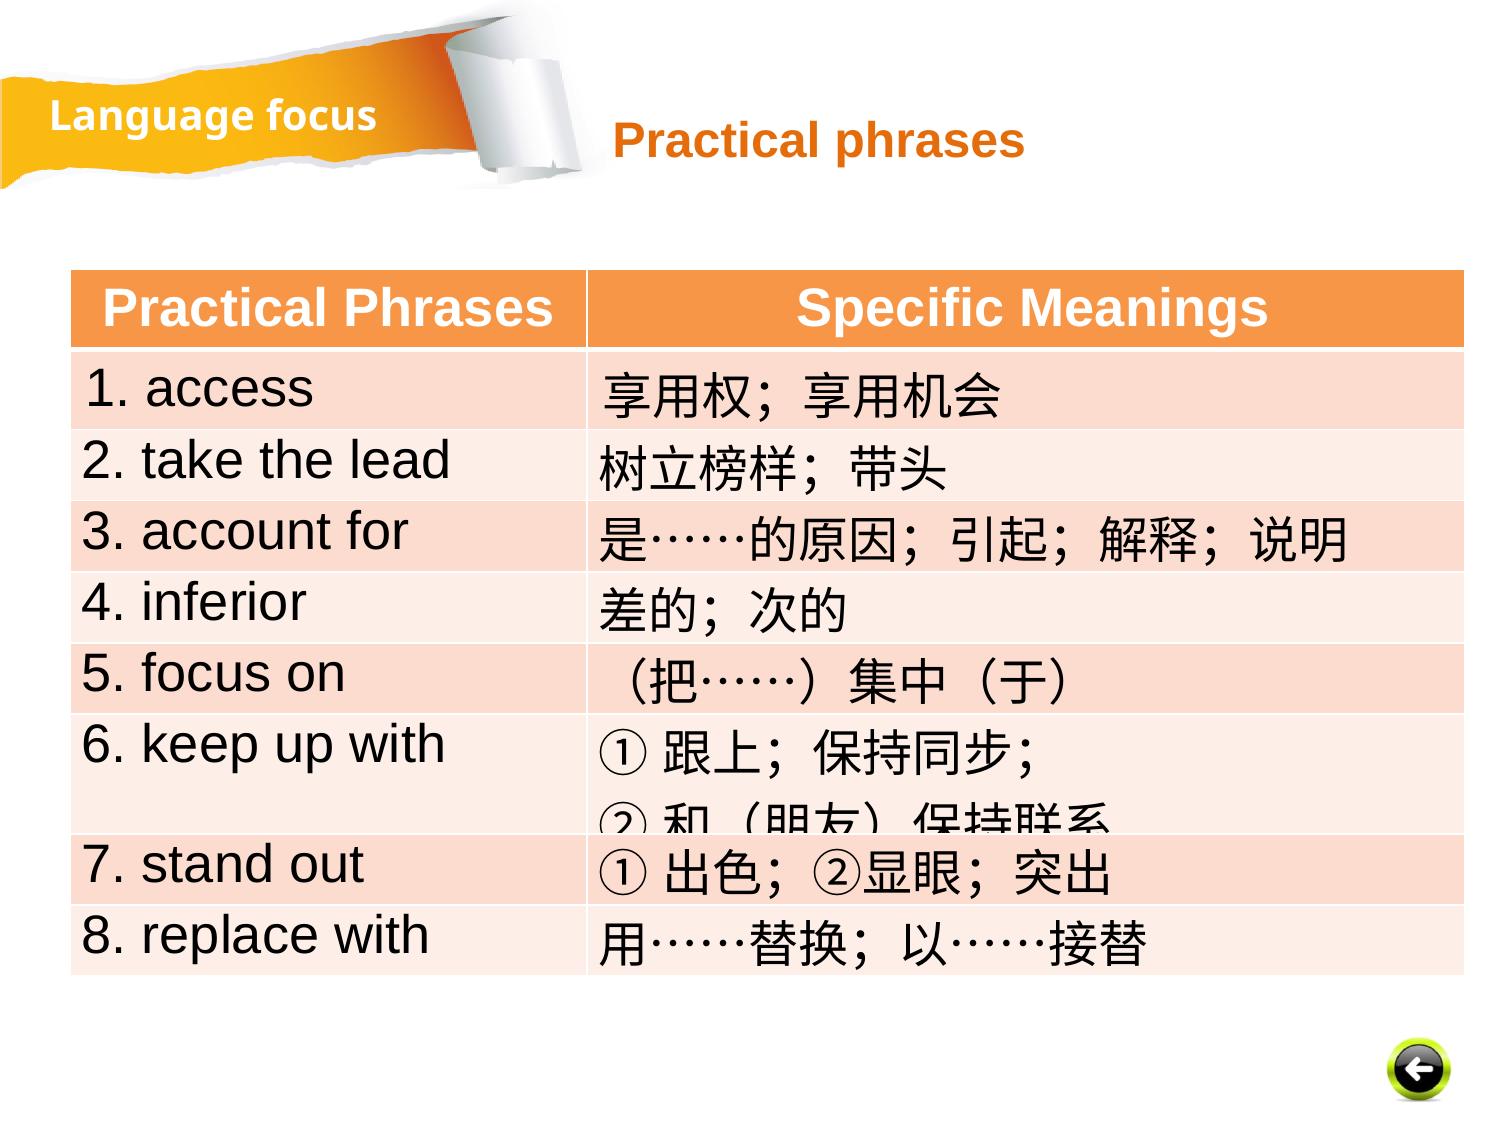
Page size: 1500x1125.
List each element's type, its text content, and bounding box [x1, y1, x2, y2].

table_cell 6. keep up with [71, 715, 586, 833]
table_cell ①出色；②显眼；突出 [588, 835, 1464, 904]
table_cell 8. replace with [71, 906, 586, 975]
table_header Specific Meanings [588, 270, 1464, 347]
table_cell 是……的原因；引起；解释；说明 [588, 501, 1464, 571]
table_cell 4. inferior [71, 573, 586, 642]
table_cell 用……替换；以……接替 [588, 906, 1464, 975]
table_cell 树立榜样；带头 [588, 430, 1464, 500]
table_cell 7. stand out [71, 835, 586, 904]
table_cell 1. access [71, 352, 586, 429]
table_cell （把……）集中（于） [588, 644, 1464, 713]
table_cell 3. account for [71, 501, 586, 571]
picture [0, 0, 621, 190]
table_cell ①跟上；保持同步； ②和（朋友）保持联系 [588, 715, 1464, 833]
table_cell 2. take the lead [71, 430, 586, 500]
text_box Practical phrases [625, 99, 1159, 175]
picture [1381, 1031, 1454, 1107]
table_header Practical Phrases [71, 270, 586, 347]
table_cell 差的；次的 [588, 573, 1464, 642]
table_cell 5. focus on [71, 644, 586, 713]
table_cell 享用权；享用机会 [588, 352, 1464, 429]
